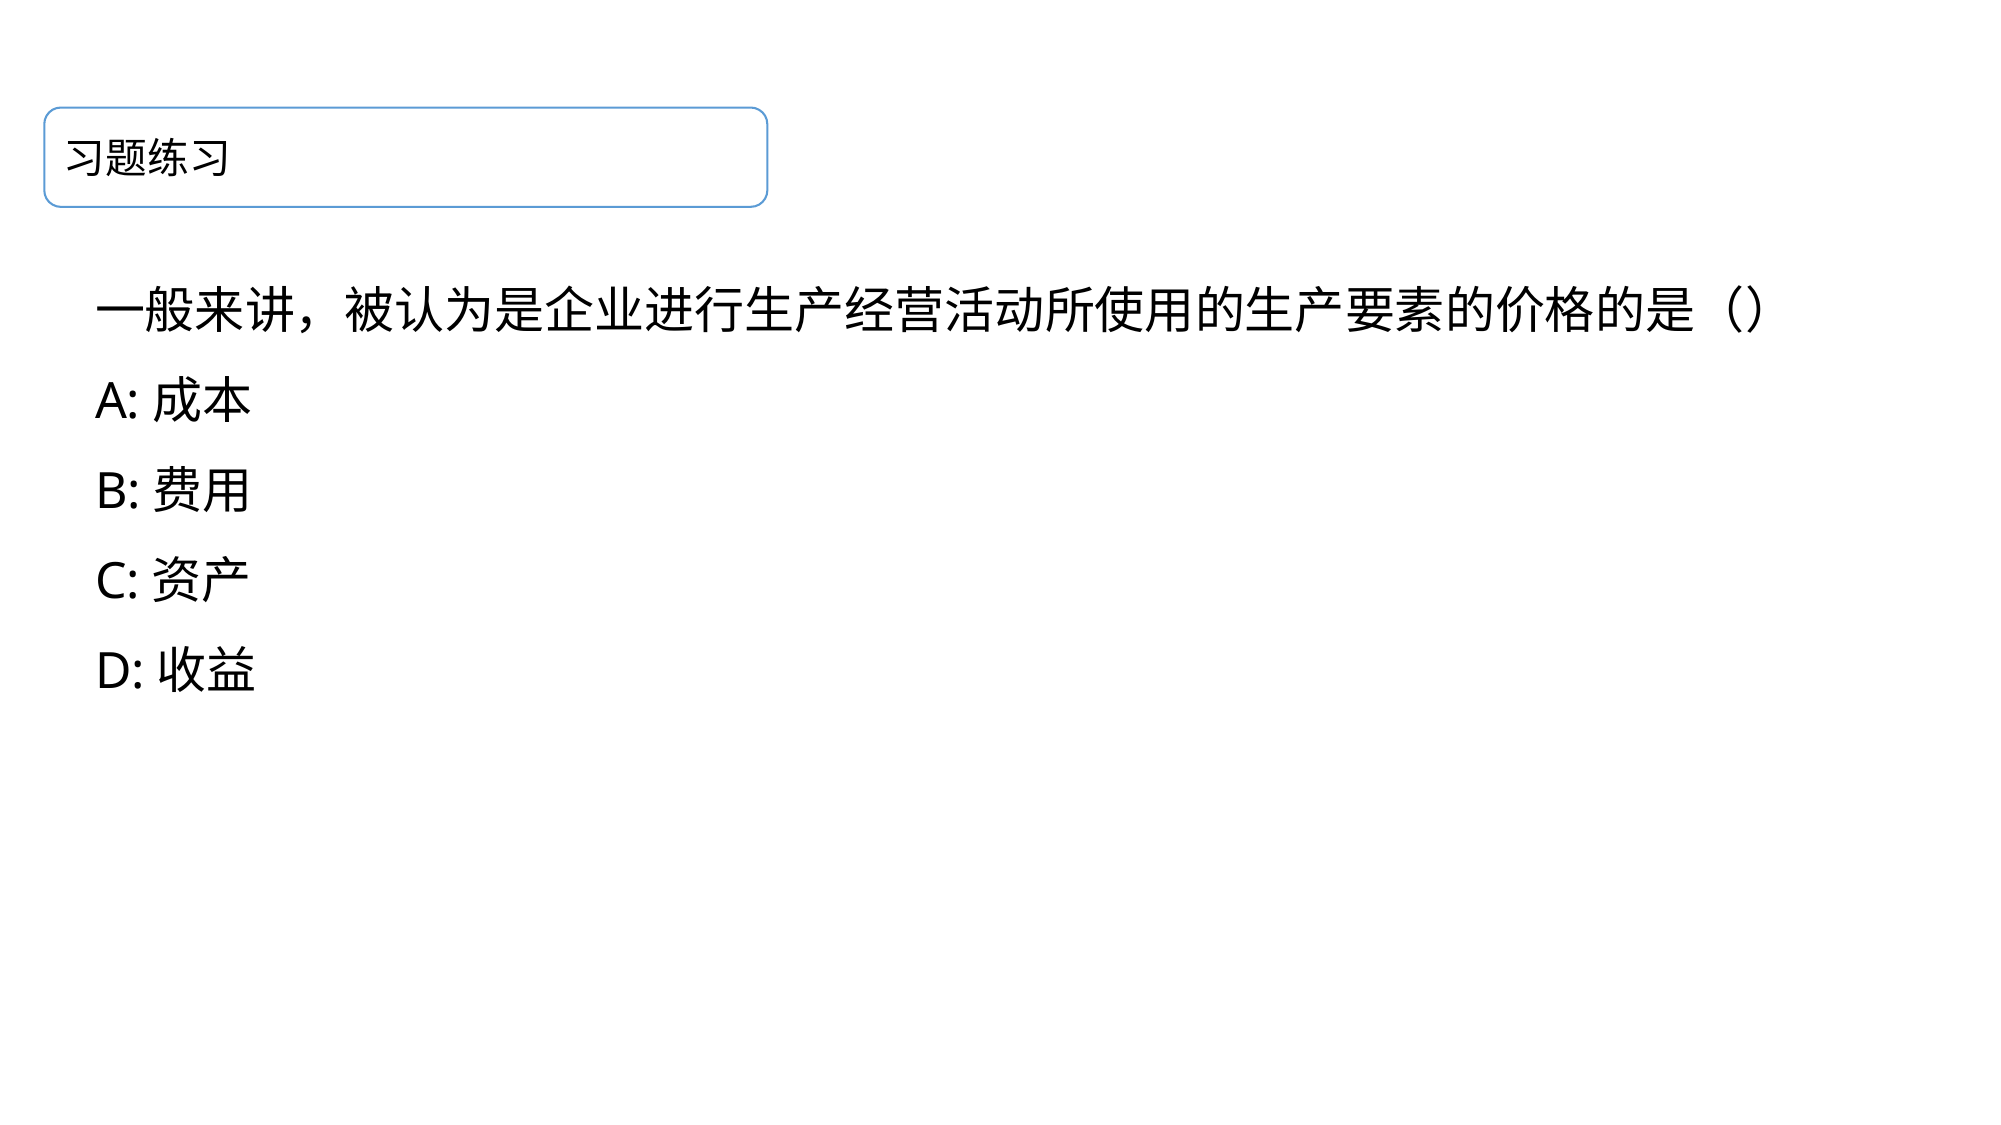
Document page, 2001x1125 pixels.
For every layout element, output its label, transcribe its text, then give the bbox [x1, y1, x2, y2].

text_box 习题练习 [43, 106, 769, 208]
text_box 一般来讲，被认为是企业进行生产经营活动所使用的生产要素的价格的是（） A:成本 B:费用 C:资产 D:收益 [80, 241, 1849, 707]
